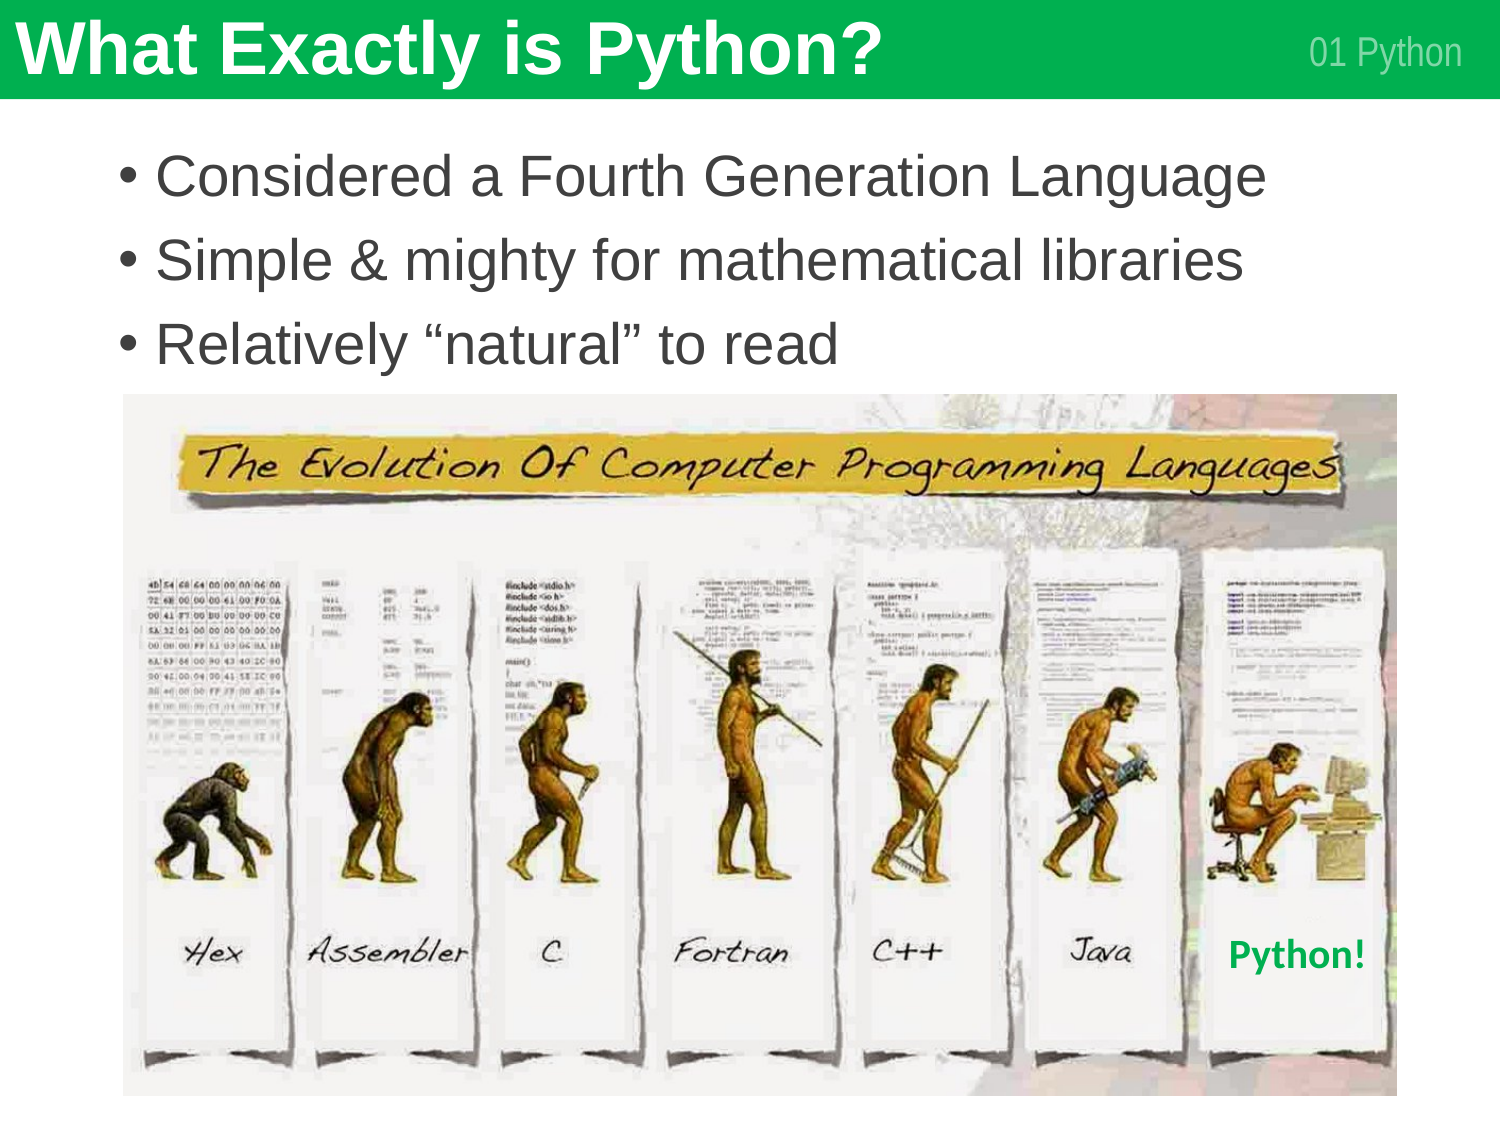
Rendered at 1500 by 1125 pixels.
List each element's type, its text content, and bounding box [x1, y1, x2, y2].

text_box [123, 394, 1397, 1096]
list Considered a Fourth Generation Language Simple & mighty for mathematical libraries Relatively “natural” to read [103, 139, 1397, 1073]
title What Exactly is Python? [0, 0, 1294, 100]
slide_number 01 Python [1154, 19, 1478, 80]
